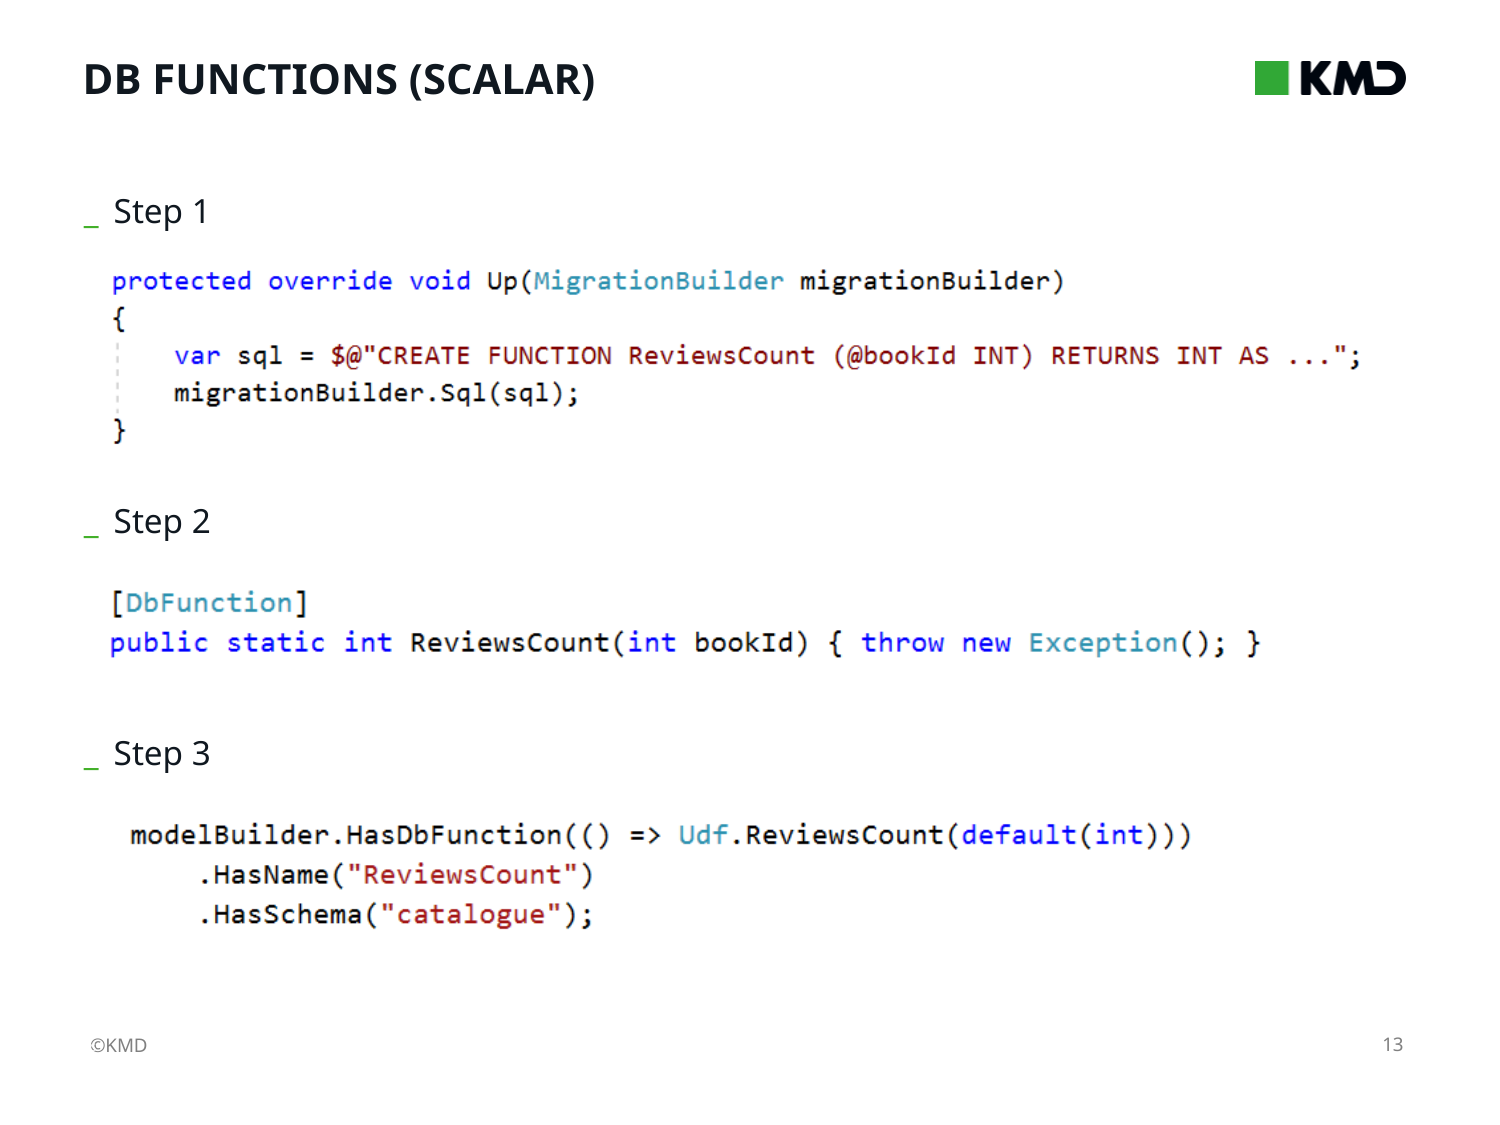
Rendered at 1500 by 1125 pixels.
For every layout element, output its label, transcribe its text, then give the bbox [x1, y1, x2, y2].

list Step 1 Step 2 Step 3 [83, 190, 1405, 1034]
title DB Functions (Scalar) [0, 0, 1222, 154]
slide_number 13 [1331, 1034, 1404, 1069]
picture [83, 789, 1223, 973]
picture [83, 254, 1381, 468]
picture [83, 577, 1283, 676]
picture [1255, 61, 1406, 95]
